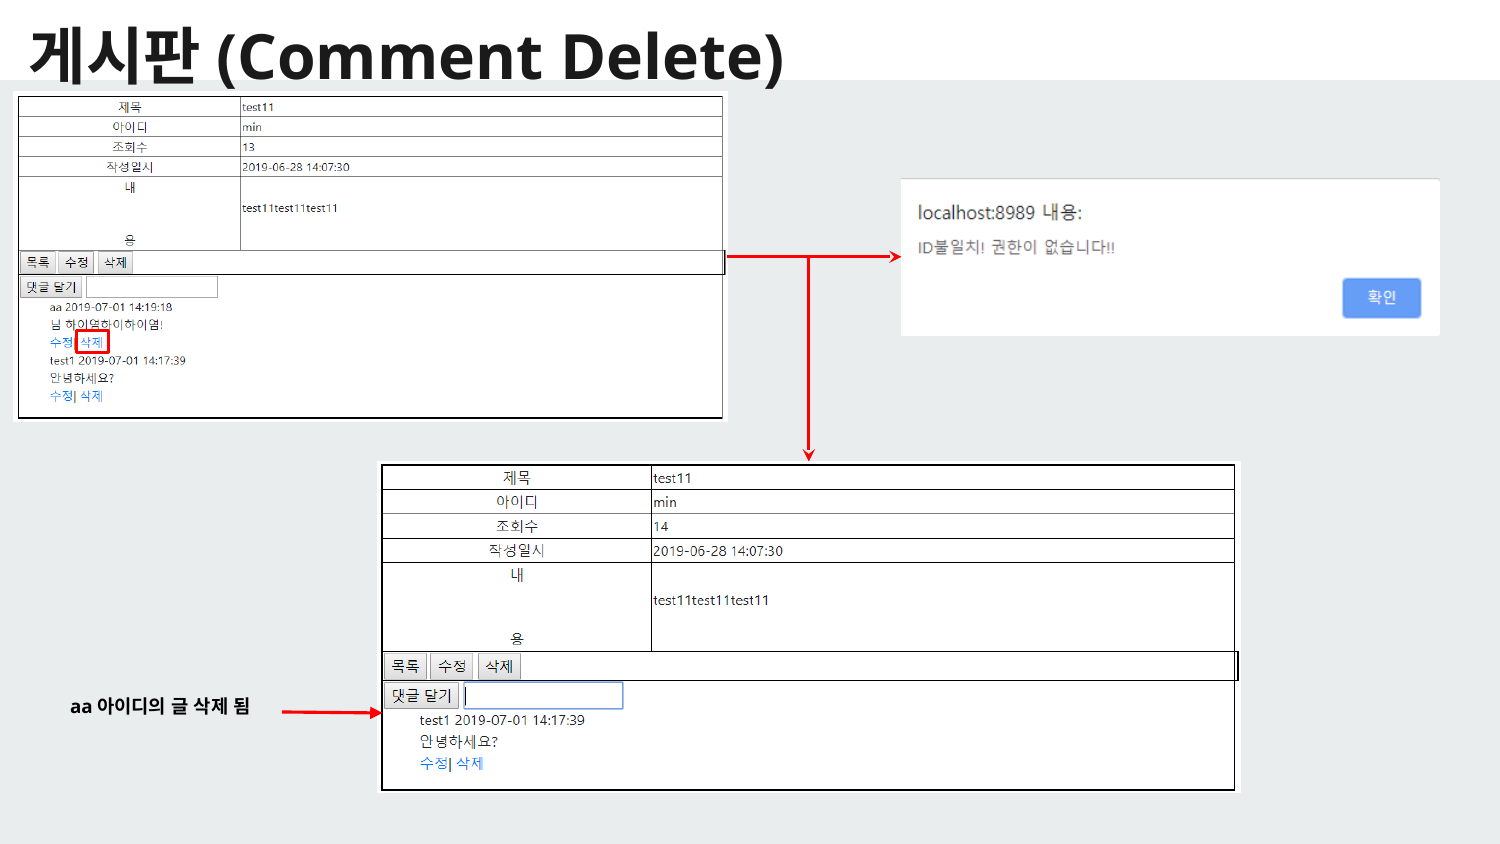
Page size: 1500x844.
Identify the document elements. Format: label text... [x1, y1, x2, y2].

picture [377, 461, 1241, 794]
title 게시판(Comment Delete) [13, 0, 877, 107]
picture [13, 91, 728, 423]
picture [901, 178, 1440, 336]
text_box aa아이디의 글 삭제 됨 [55, 679, 275, 746]
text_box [726, 256, 809, 462]
